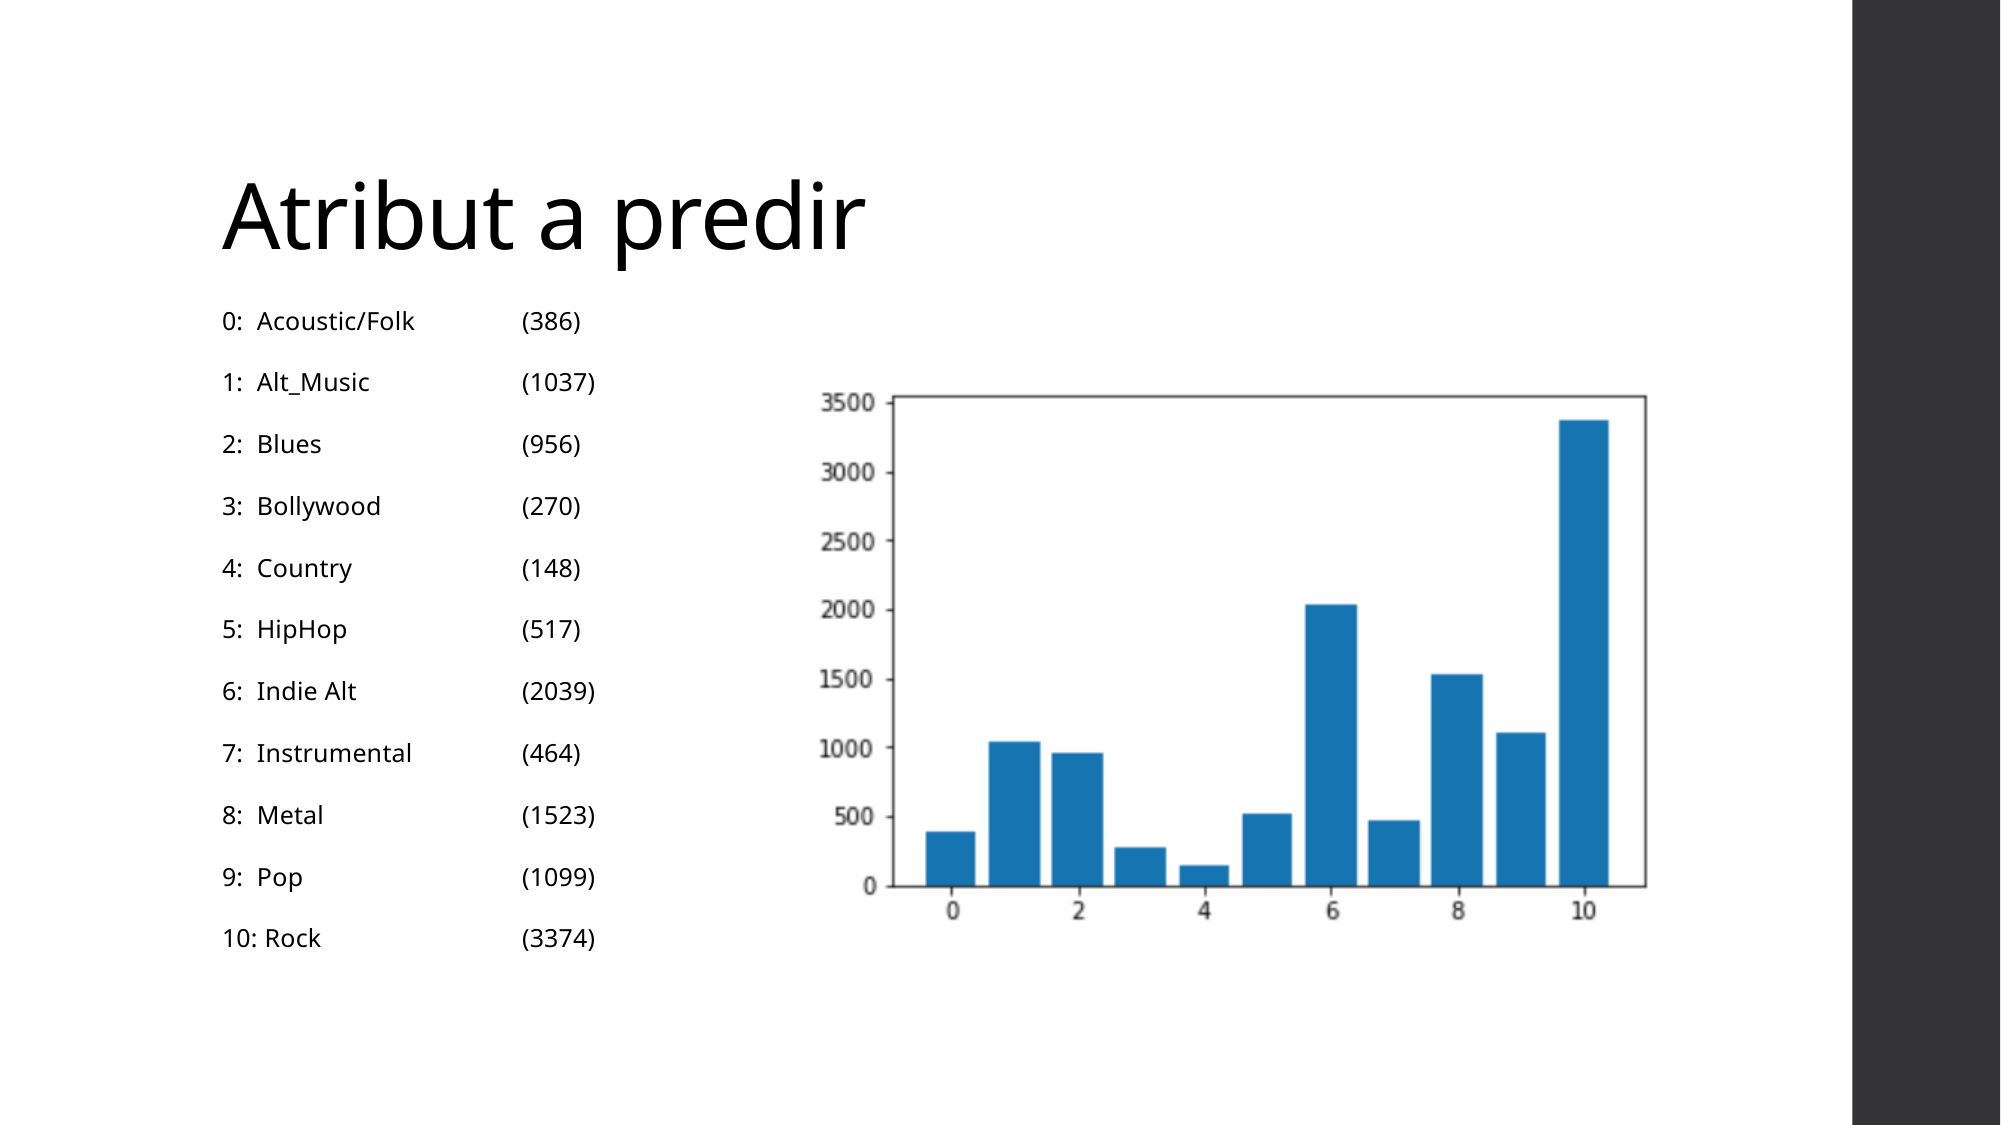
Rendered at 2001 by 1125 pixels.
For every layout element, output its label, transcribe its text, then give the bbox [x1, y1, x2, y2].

list 0: Acoustic/Folk (386) 1: Alt_Music (1037) 2: Blues (956) 3: Bollywood (270) 4: Country (148) 5: HipHop (517) 6: Indie Alt (2039) 7: Instrumental (464) 8: Metal (1523) 9: Pop (1099) 10: Rock (3374) [206, 299, 660, 1014]
picture [776, 369, 1741, 946]
title Atribut a predir [206, 60, 1797, 278]
